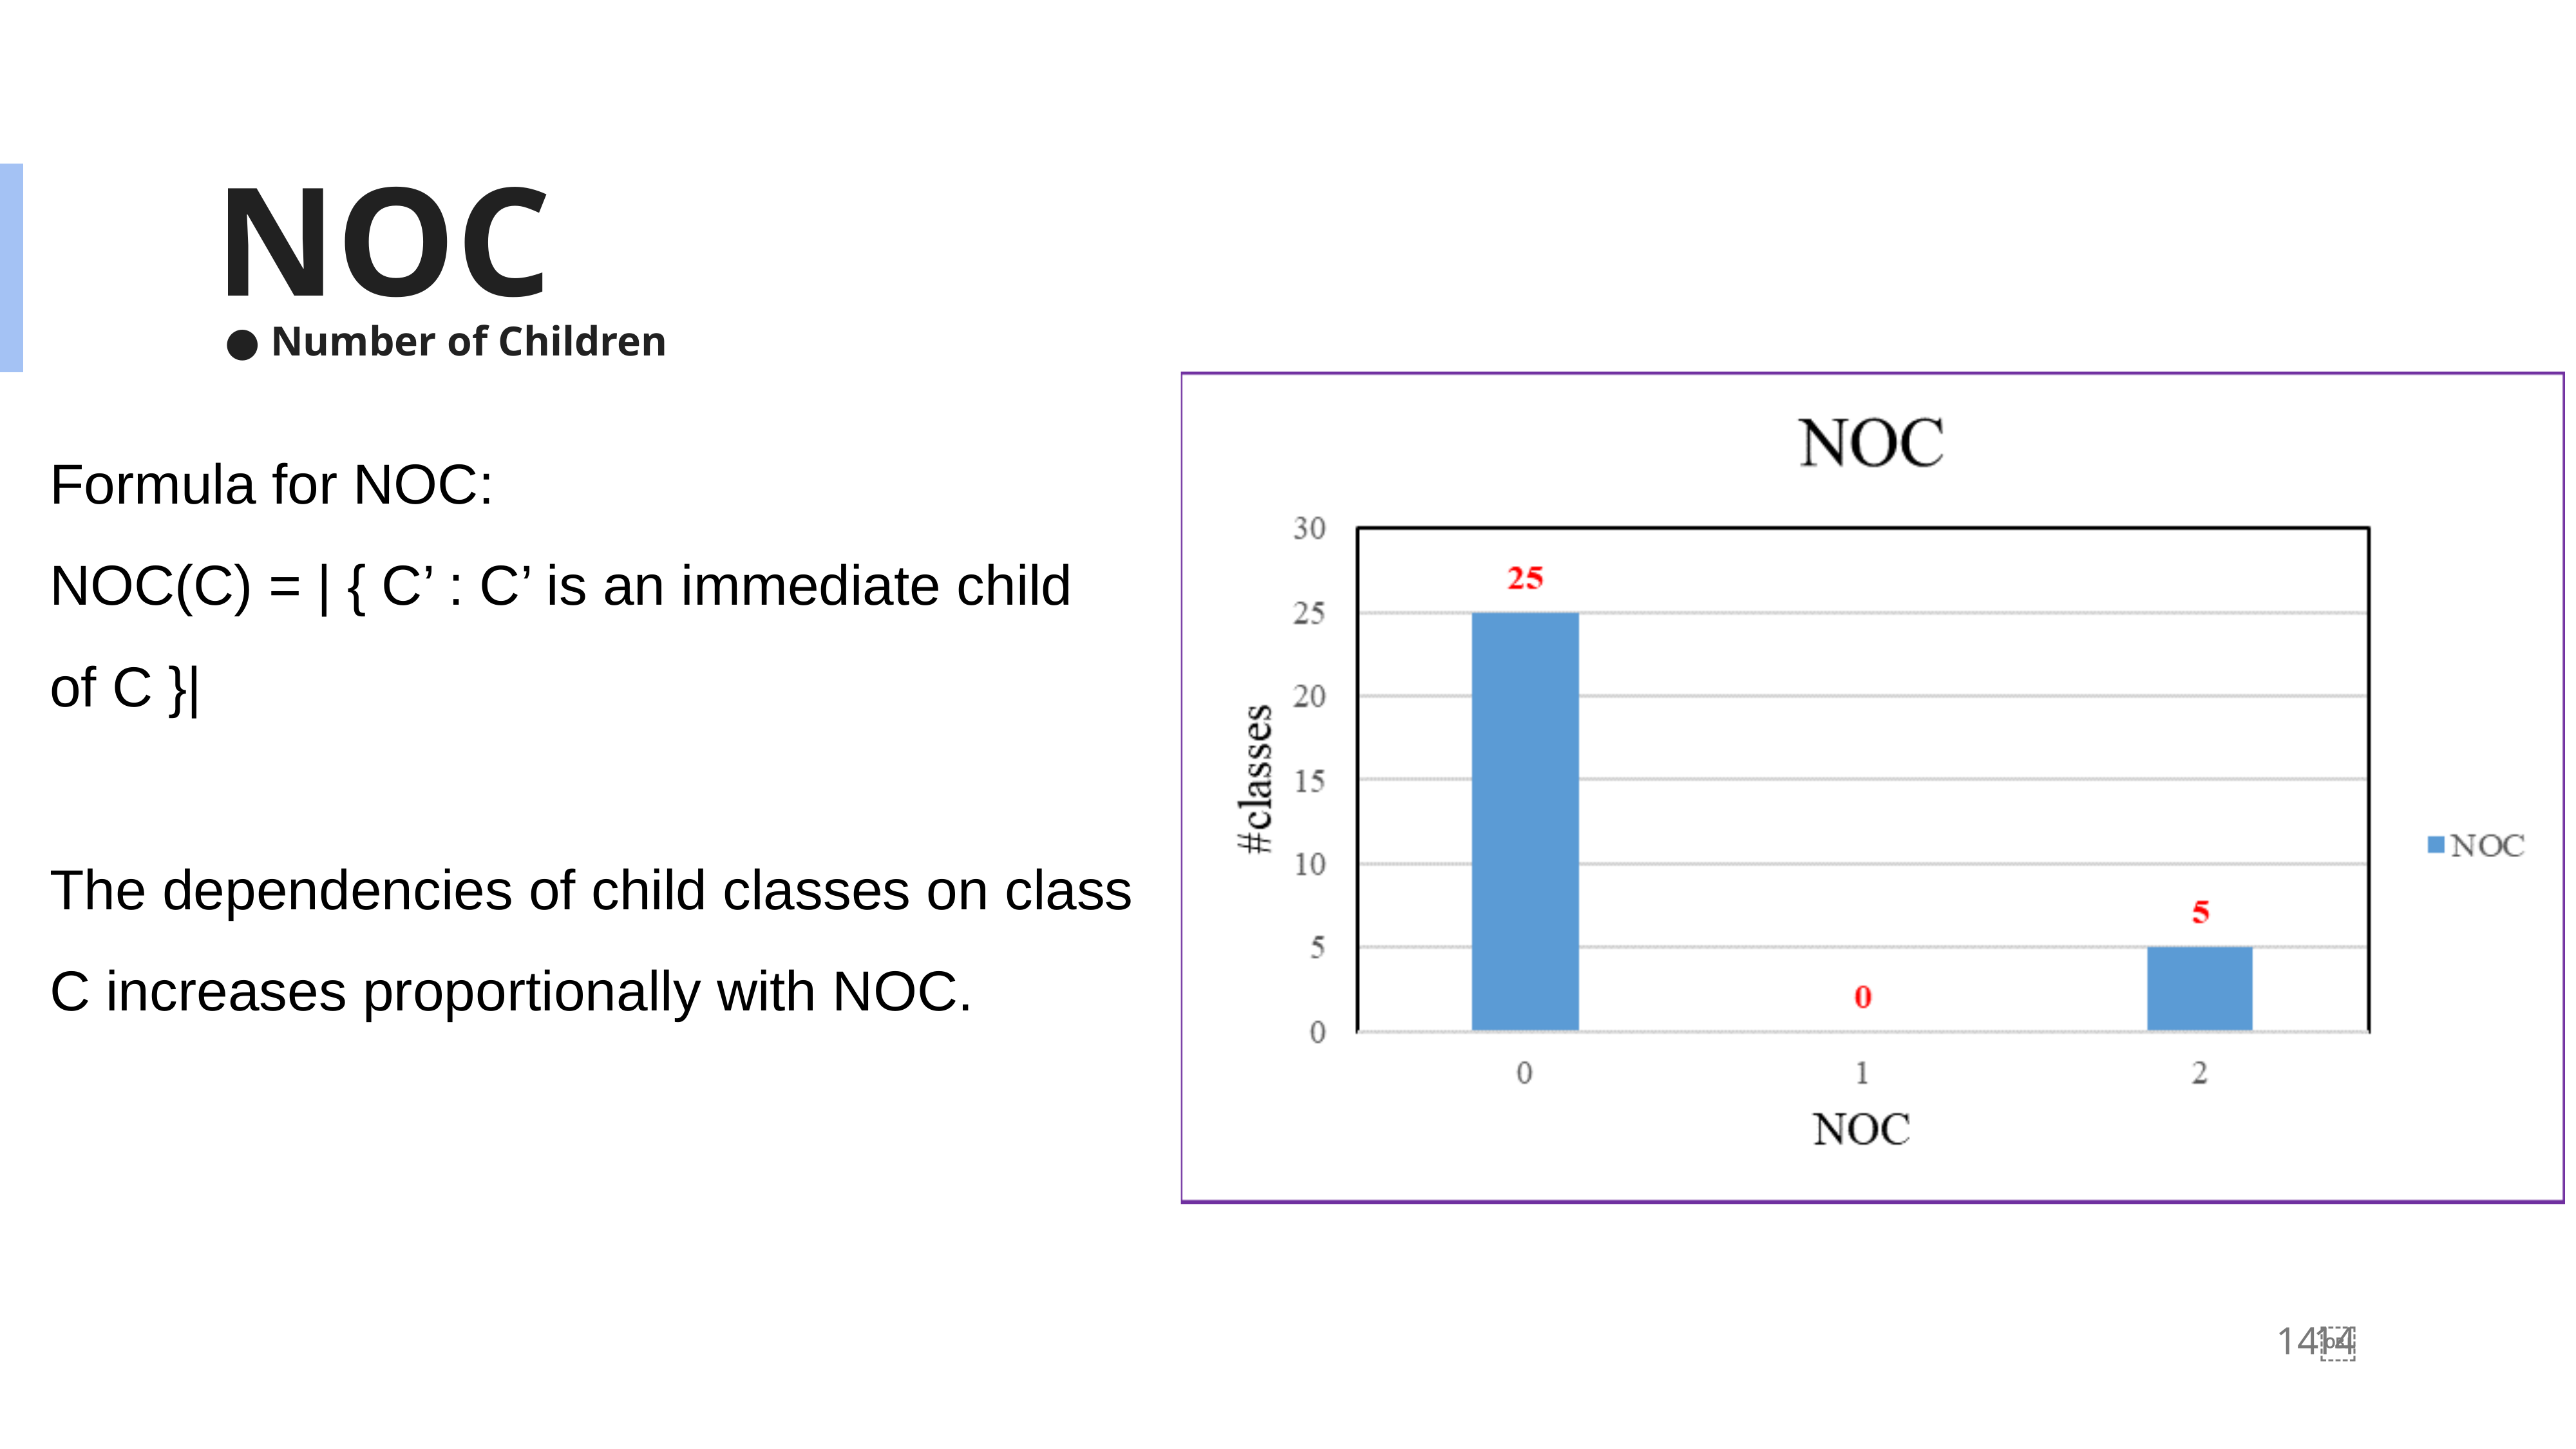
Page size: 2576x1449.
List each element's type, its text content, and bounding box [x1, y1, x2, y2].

picture [1180, 372, 2566, 1204]
slide_number 14 [2308, 1301, 2383, 1358]
text_box Formula for NOC: NOC(C) = | { C’ : C’ is an immediate child of C }| The dependencies of child classes on class C increases proportionally with NOC. [40, 408, 1145, 1027]
title NOC ● Number of Children [214, 180, 1181, 532]
